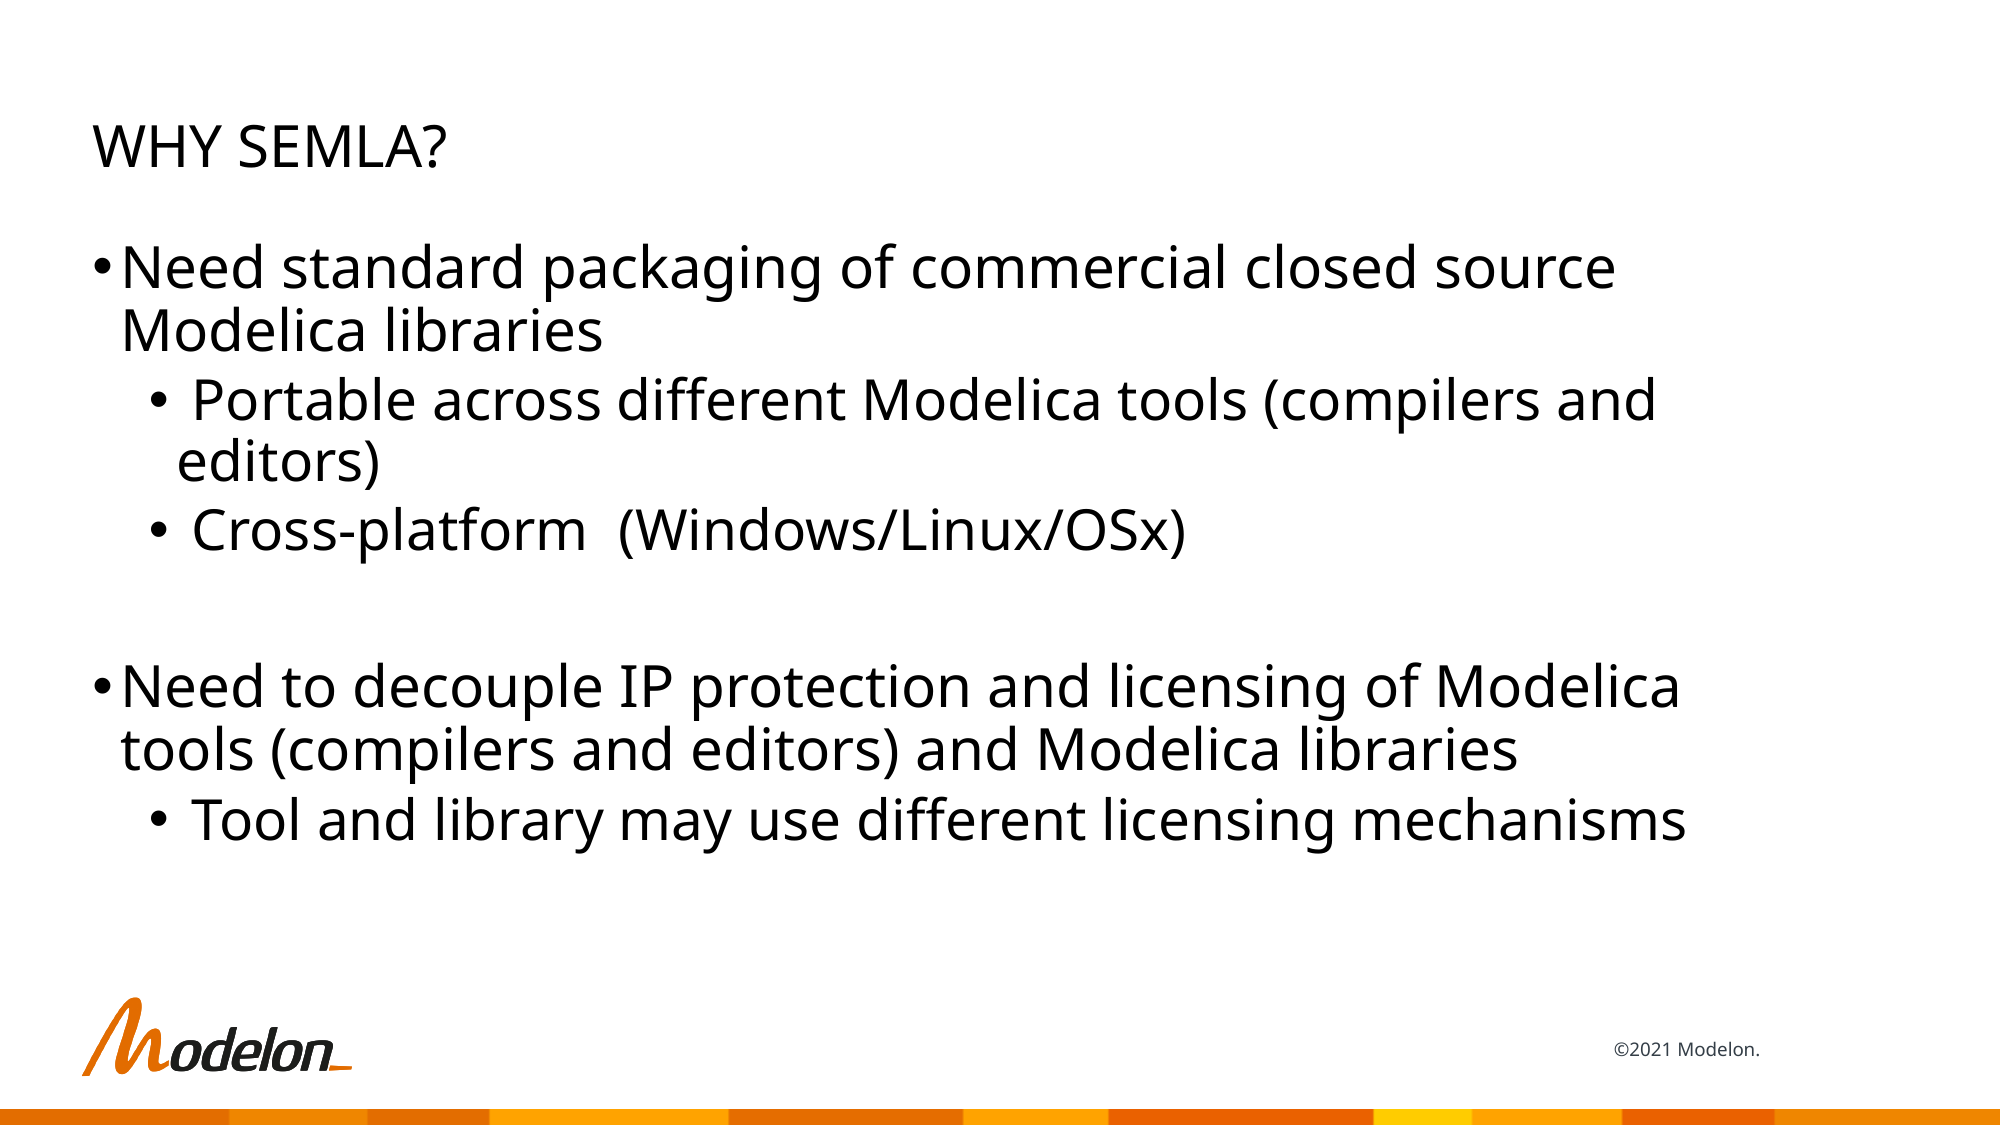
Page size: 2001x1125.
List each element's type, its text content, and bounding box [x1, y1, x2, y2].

list Need standard packaging of commercial closed source Modelica libraries Portable across different Modelica tools (compilers and editors) Cross-platform (Windows/Linux/OSx) Need to decouple IP protection and licensing of Modelica tools (compilers and editors) and Modelica libraries Tool and library may use different licensing mechanisms [77, 243, 1823, 945]
picture [77, 993, 357, 1087]
title Why SEMLA? [77, 54, 1927, 243]
